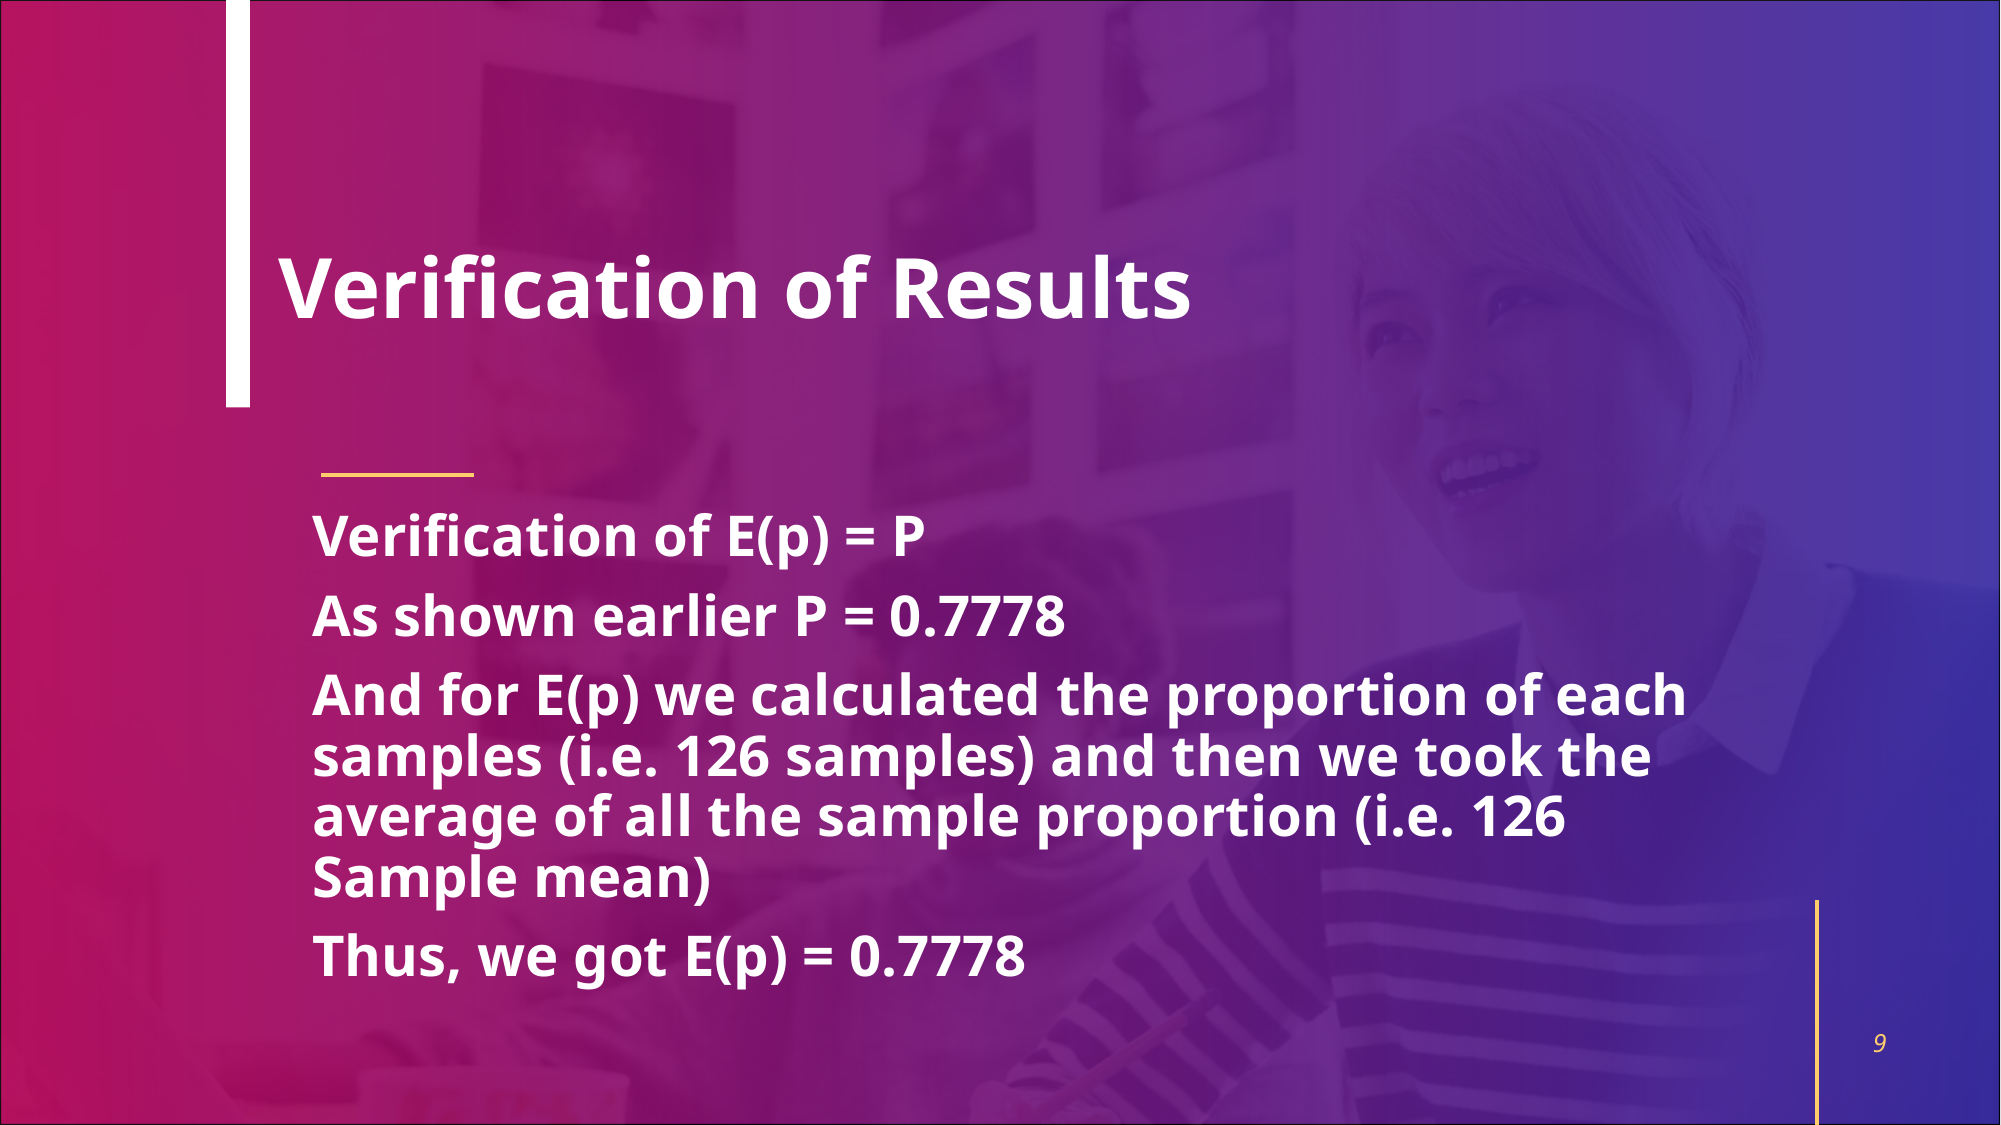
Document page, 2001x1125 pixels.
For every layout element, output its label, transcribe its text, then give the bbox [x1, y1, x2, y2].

slide_number 9 [1451, 1015, 1902, 1075]
subtitle Verification of E(p) = P As shown earlier P = 0.7778 And for E(p) we calculated the proportion of each samples (i.e. 126 samples) and then we took the average of all the sample proportion (i.e. 126 Sample mean) Thus, we got E(p) = 0.7778 [297, 500, 1798, 1001]
title Verification of Results [263, 172, 1709, 345]
